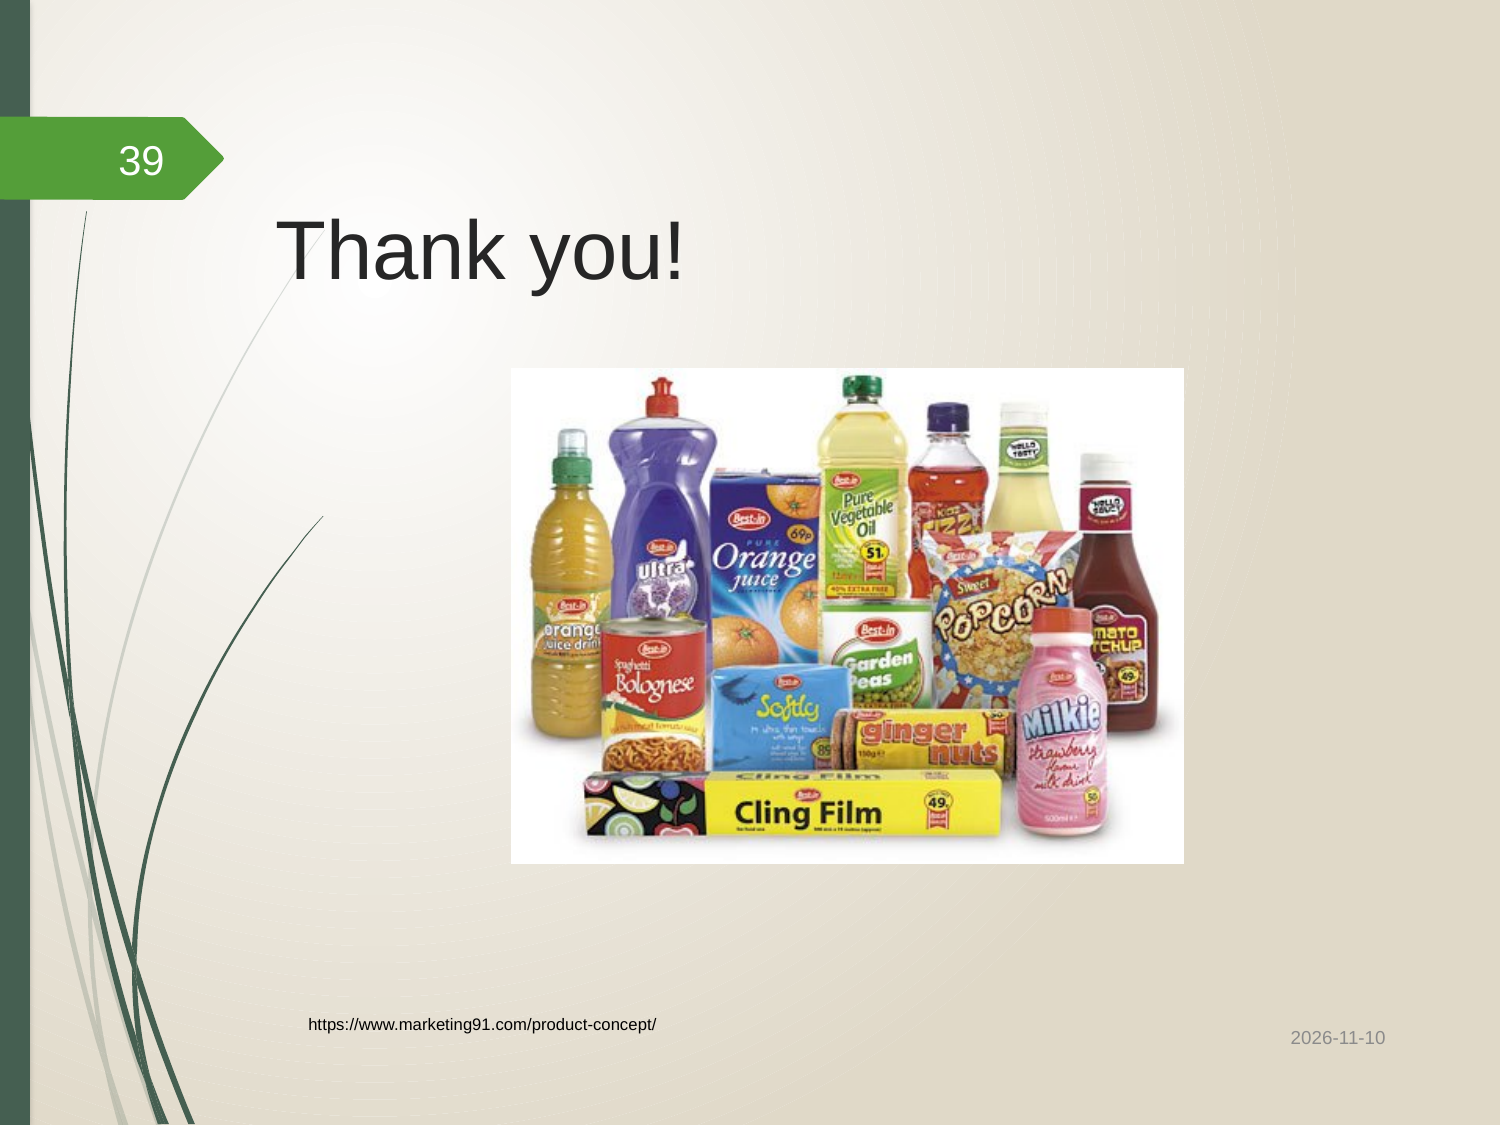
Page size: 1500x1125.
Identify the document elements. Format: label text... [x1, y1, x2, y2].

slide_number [1275, 1006, 1401, 1068]
title Thank you! [260, 189, 1343, 311]
slide_number 39 [83, 129, 180, 190]
text_box https://www.marketing91.com/product-concept/ [293, 1006, 802, 1042]
picture [511, 368, 1184, 865]
